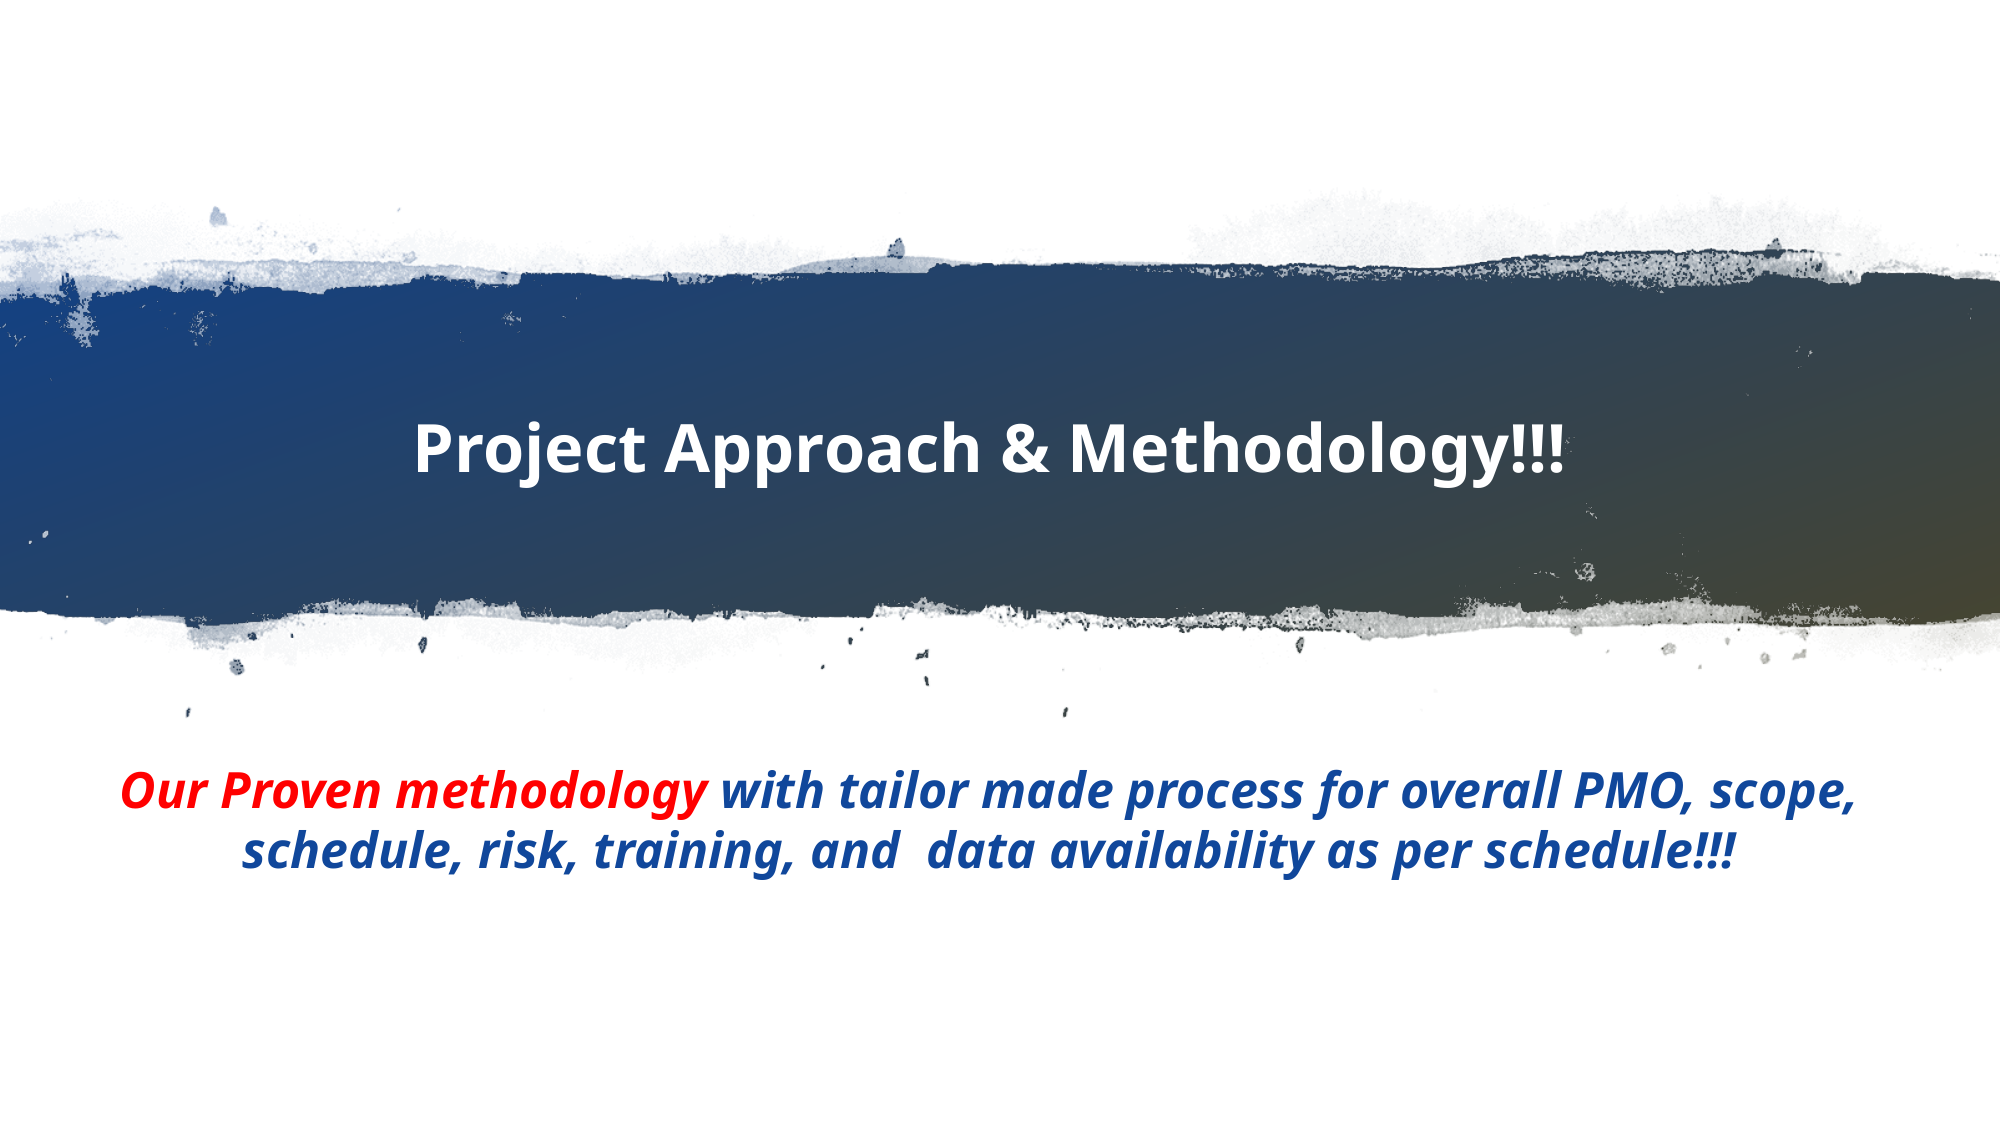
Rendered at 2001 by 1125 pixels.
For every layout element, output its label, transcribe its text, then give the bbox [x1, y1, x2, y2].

text_box [0, 745, 2000, 1125]
text_box Our Proven methodology with tailor made process for overall PMO, scope, schedule, risk, training, and data availability as per schedule!!! [92, 784, 1887, 852]
picture [0, 0, 2000, 734]
